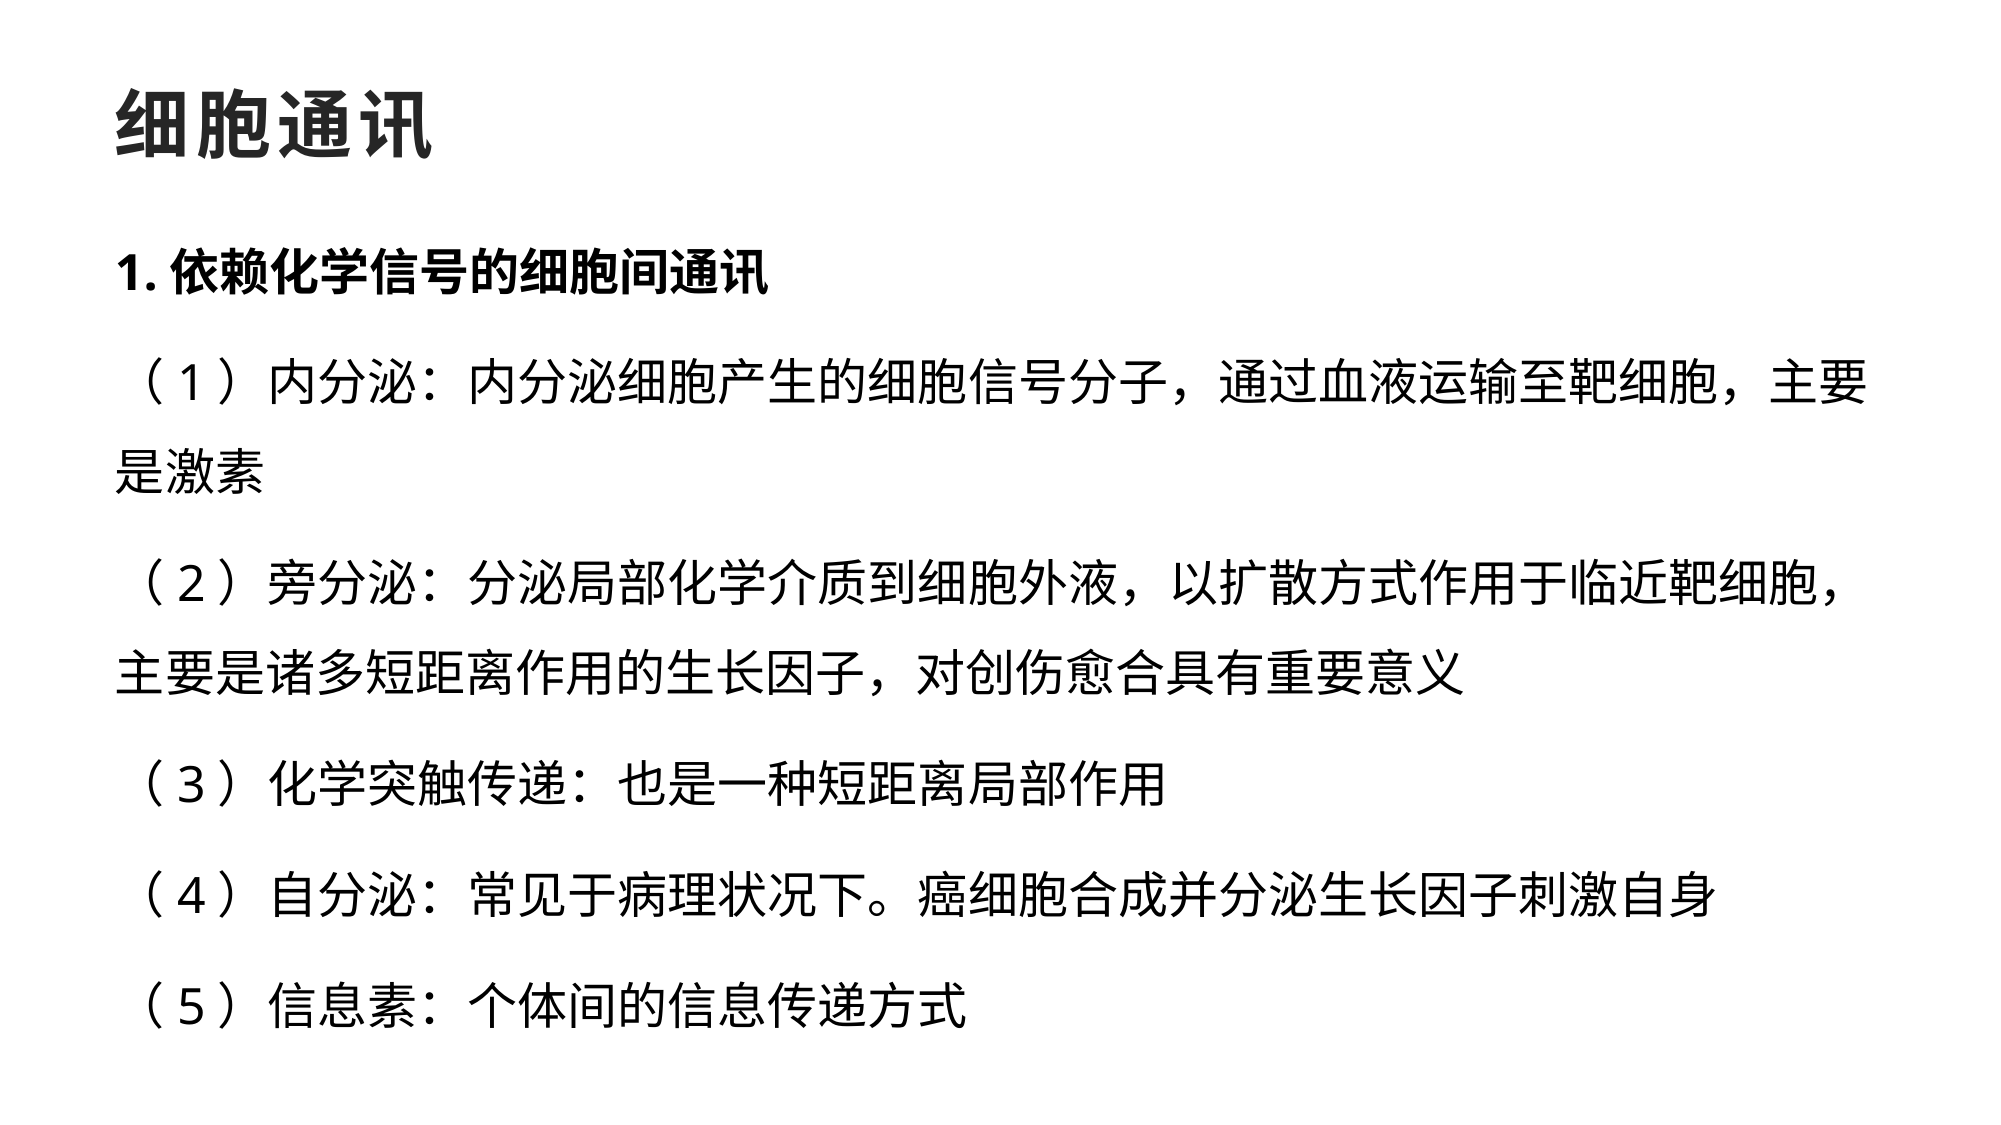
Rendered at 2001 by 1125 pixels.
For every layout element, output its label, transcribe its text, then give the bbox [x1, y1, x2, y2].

title 细胞通讯 [100, 64, 1900, 181]
list 1.依赖化学信号的细胞间通讯 （1）内分泌：内分泌细胞产生的细胞信号分子，通过血液运输至靶细胞，主要是激素 （2）旁分泌：分泌局部化学介质到细胞外液，以扩散方式作用于临近靶细胞，主要是诸多短距离作用的生长因子，对创伤愈合具有重要意义 （3）化学突触传递：也是一种短距离局部作用 （4）自分泌：常见于病理状况下。癌细胞合成并分泌生长因子刺激自身 （5）信息素：个体间的信息传递方式 [100, 202, 1900, 983]
